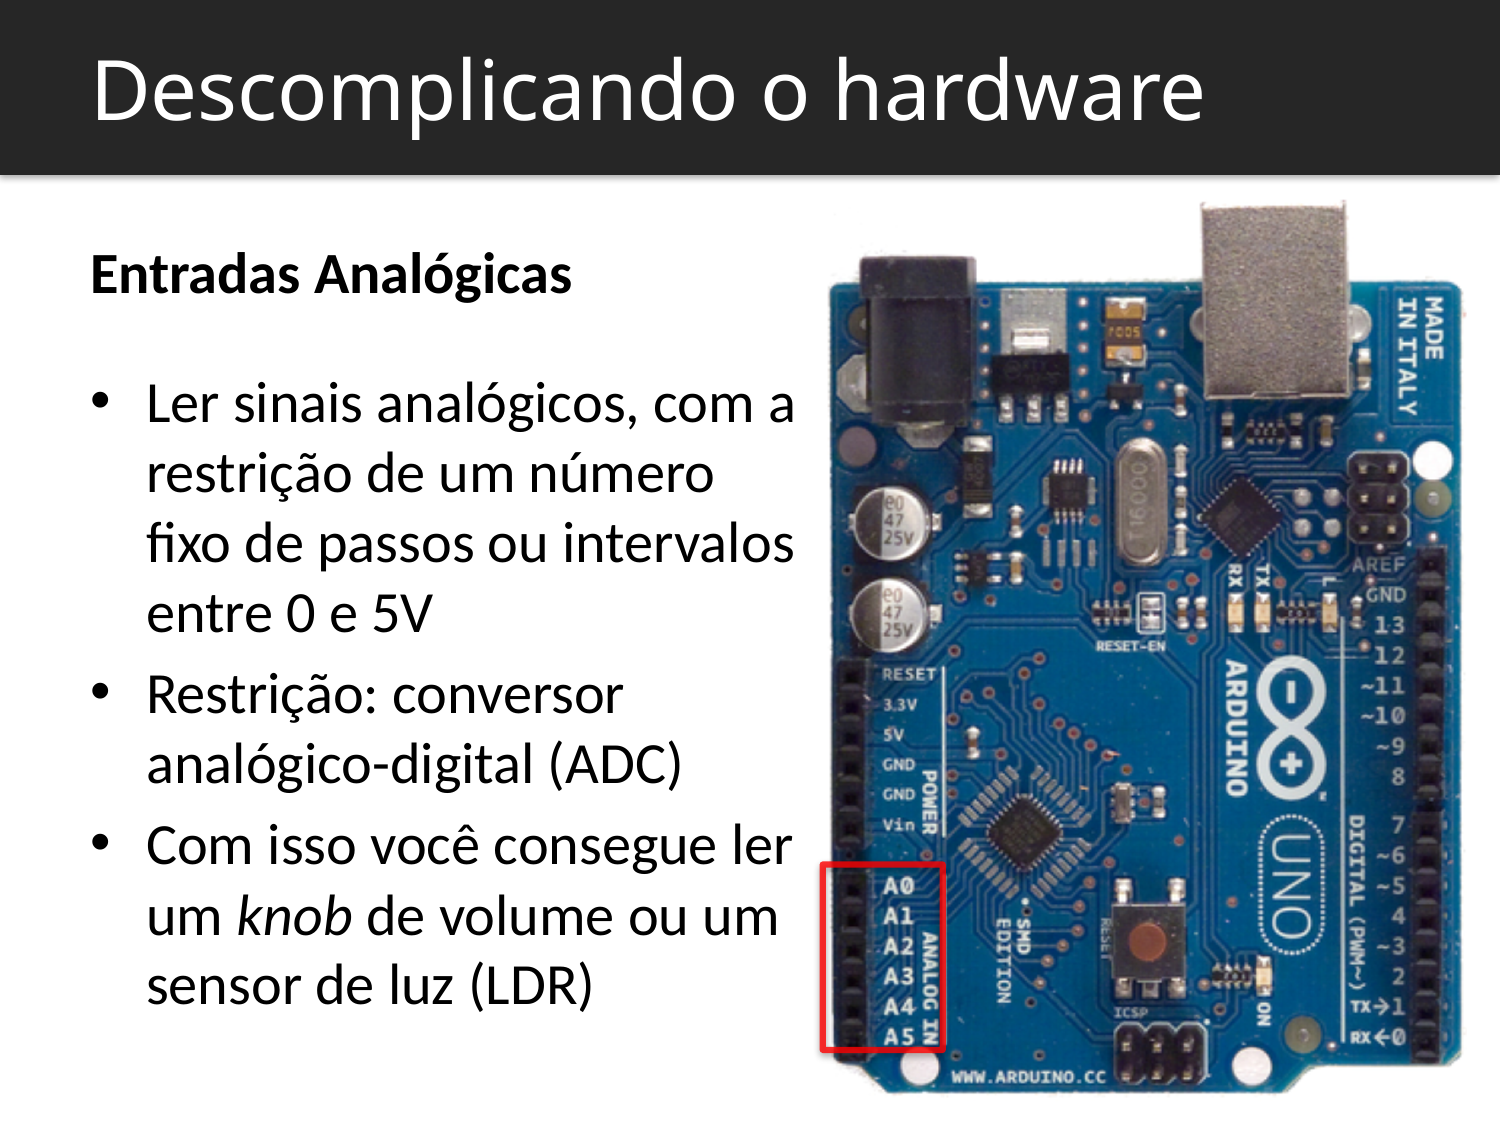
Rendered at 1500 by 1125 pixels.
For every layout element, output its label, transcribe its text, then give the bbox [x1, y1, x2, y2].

text_box [0, 0, 1500, 176]
list Entradas Analógicas [75, 227, 738, 325]
picture [693, 201, 1500, 1104]
title Descomplicando o hardware [75, 0, 1425, 175]
text_box [822, 980, 943, 1051]
list Ler sinais analógicos, com a restrição de um número fixo de passos ou intervalos entre 0 e 5V Restrição: conversor analógico-digital (ADC) Com isso você consegue ler um knob de volume ou um sensor de luz (LDR) [75, 356, 819, 1105]
